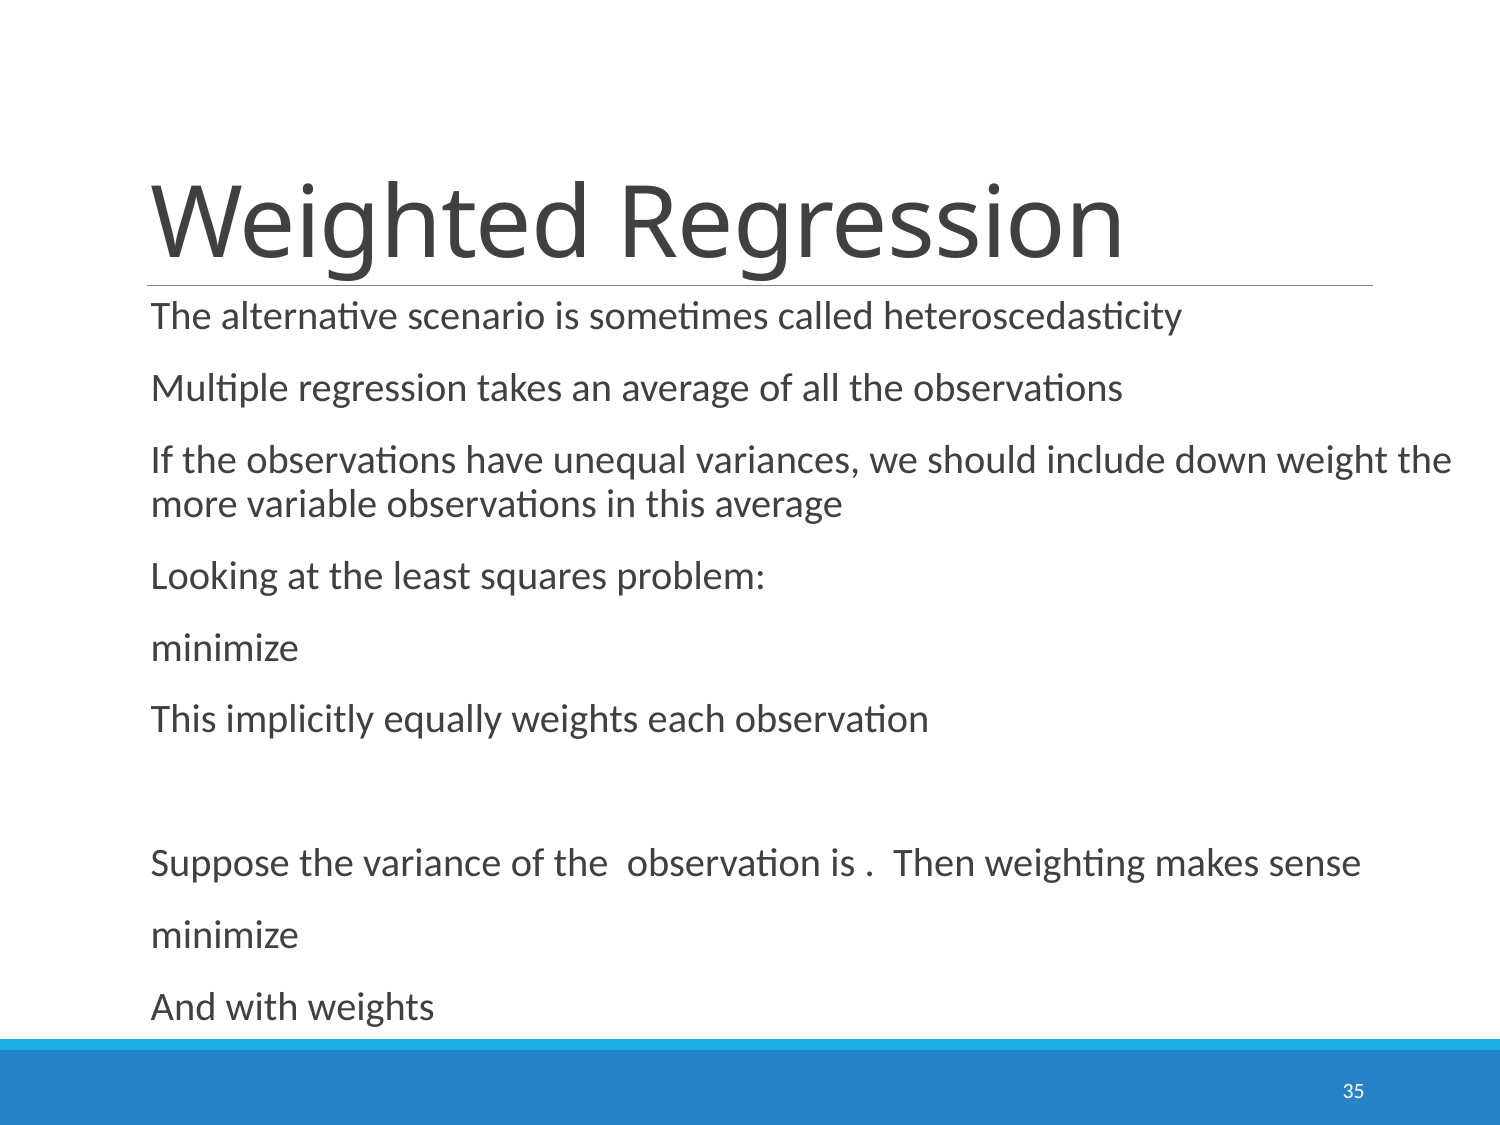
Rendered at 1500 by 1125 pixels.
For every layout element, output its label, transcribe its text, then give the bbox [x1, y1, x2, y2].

title Weighted Regression [135, 47, 1373, 285]
slide_number 35 [1218, 1059, 1380, 1120]
